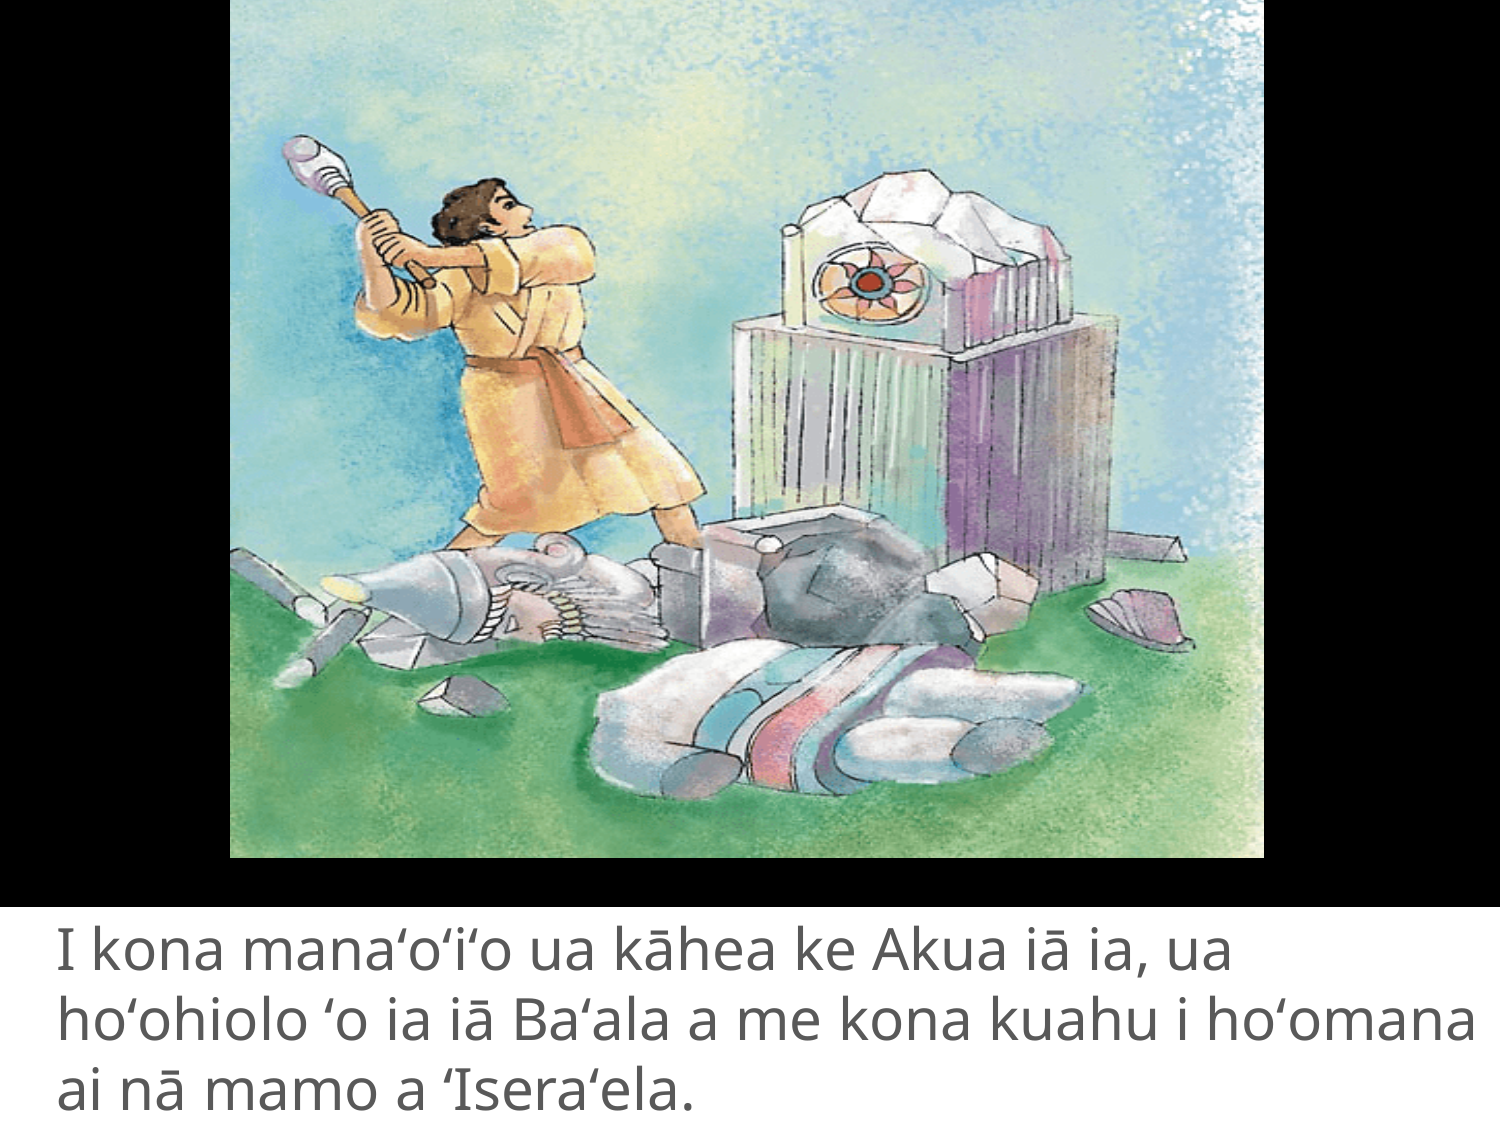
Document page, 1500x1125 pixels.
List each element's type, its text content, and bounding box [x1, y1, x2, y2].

picture [230, 0, 1265, 858]
text_box I kona manaʻoʻiʻo ua kāhea ke Akua iā ia, ua hoʻohiolo ʻo ia iā Baʻala a me kona kuahu i hoʻomana ai nā mamo a ʻIseraʻela. [41, 905, 1500, 1125]
text_box [0, 0, 1500, 907]
